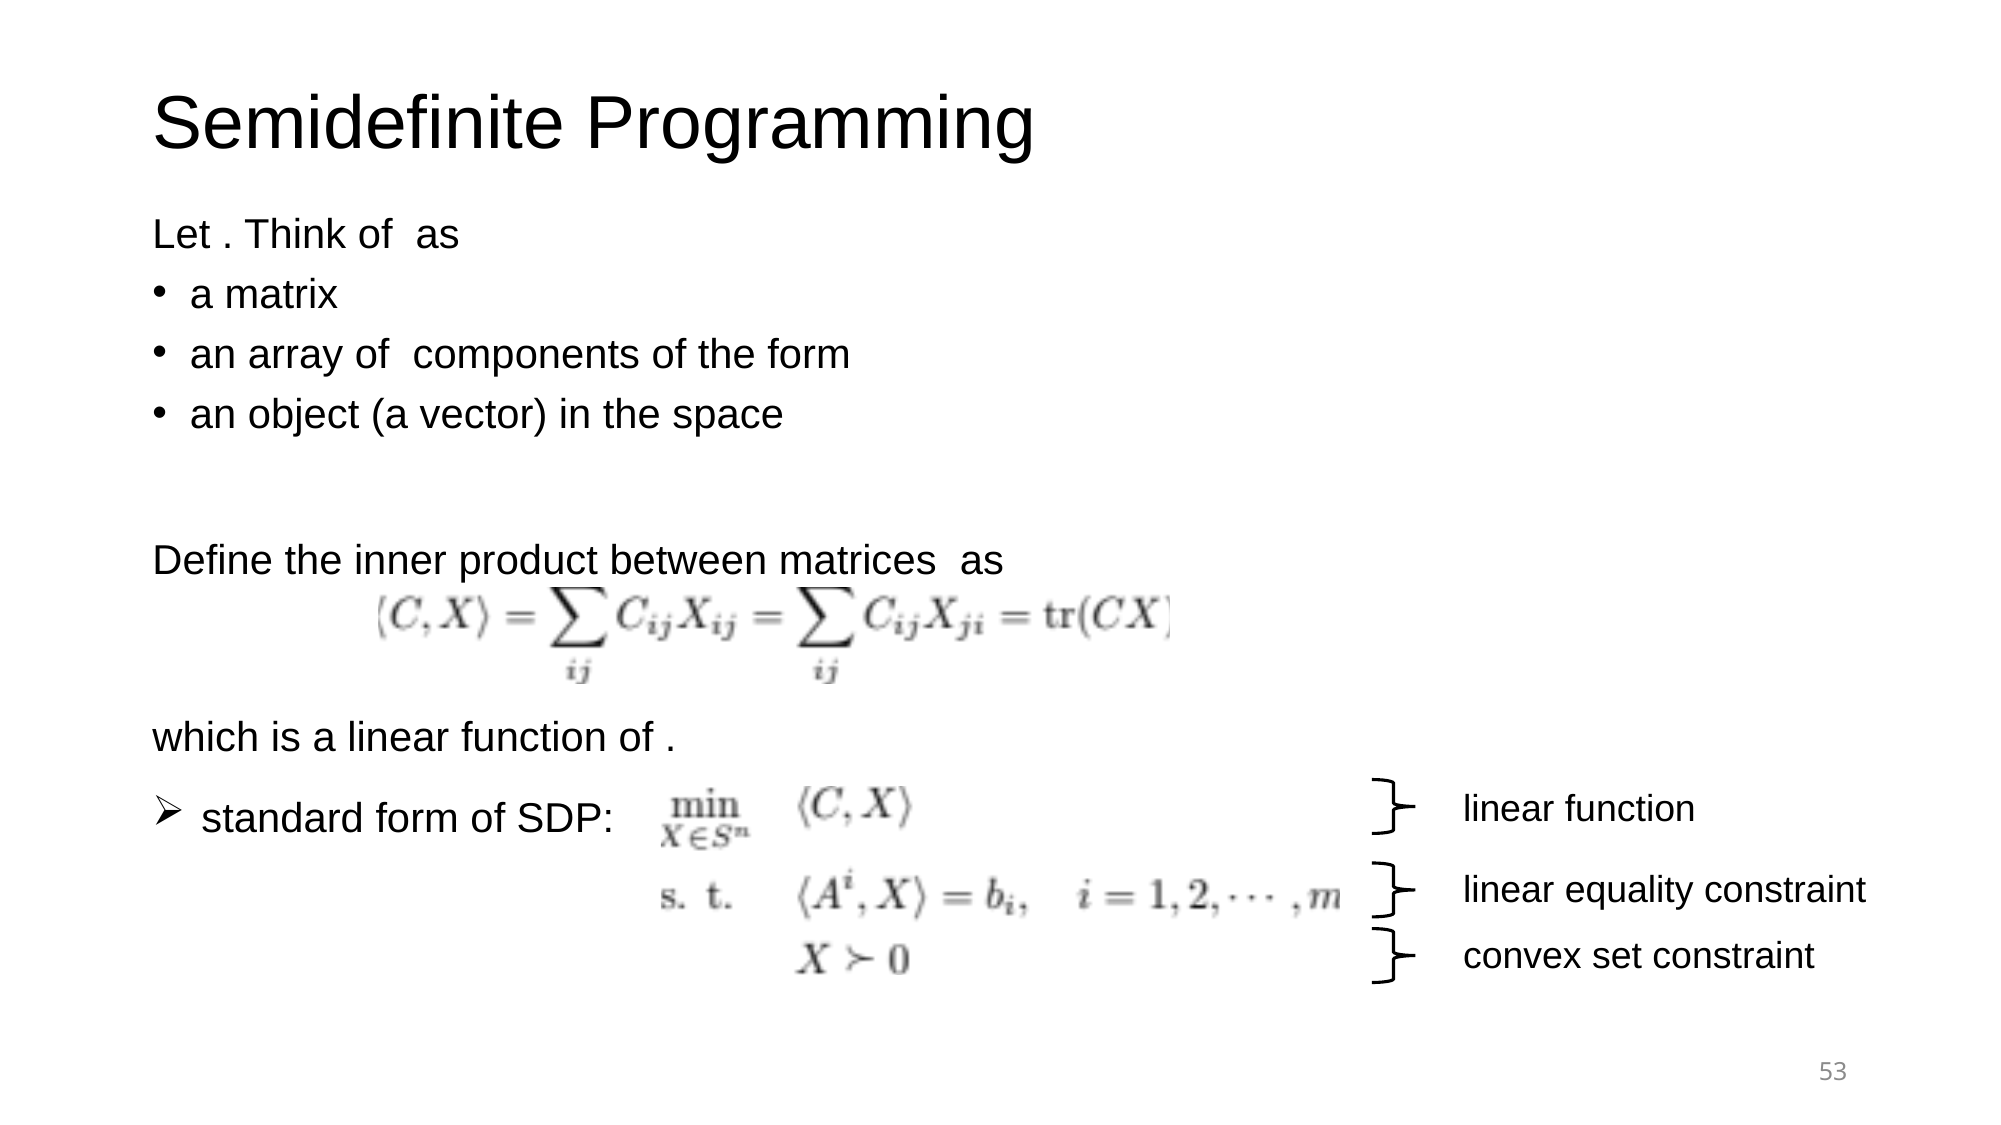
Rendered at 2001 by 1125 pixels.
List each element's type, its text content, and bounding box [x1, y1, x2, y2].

text_box [1371, 928, 1416, 984]
text_box convex set constraint [1448, 923, 1896, 984]
title Semidefinite Programming [137, 59, 1863, 189]
slide_number 53 [1412, 1042, 1863, 1103]
text_box [1371, 862, 1416, 918]
text_box linear equality constraint [1448, 857, 1896, 918]
picture [660, 786, 1340, 975]
picture [378, 587, 1170, 684]
text_box [1371, 778, 1416, 834]
text_box linear function [1448, 776, 1793, 836]
